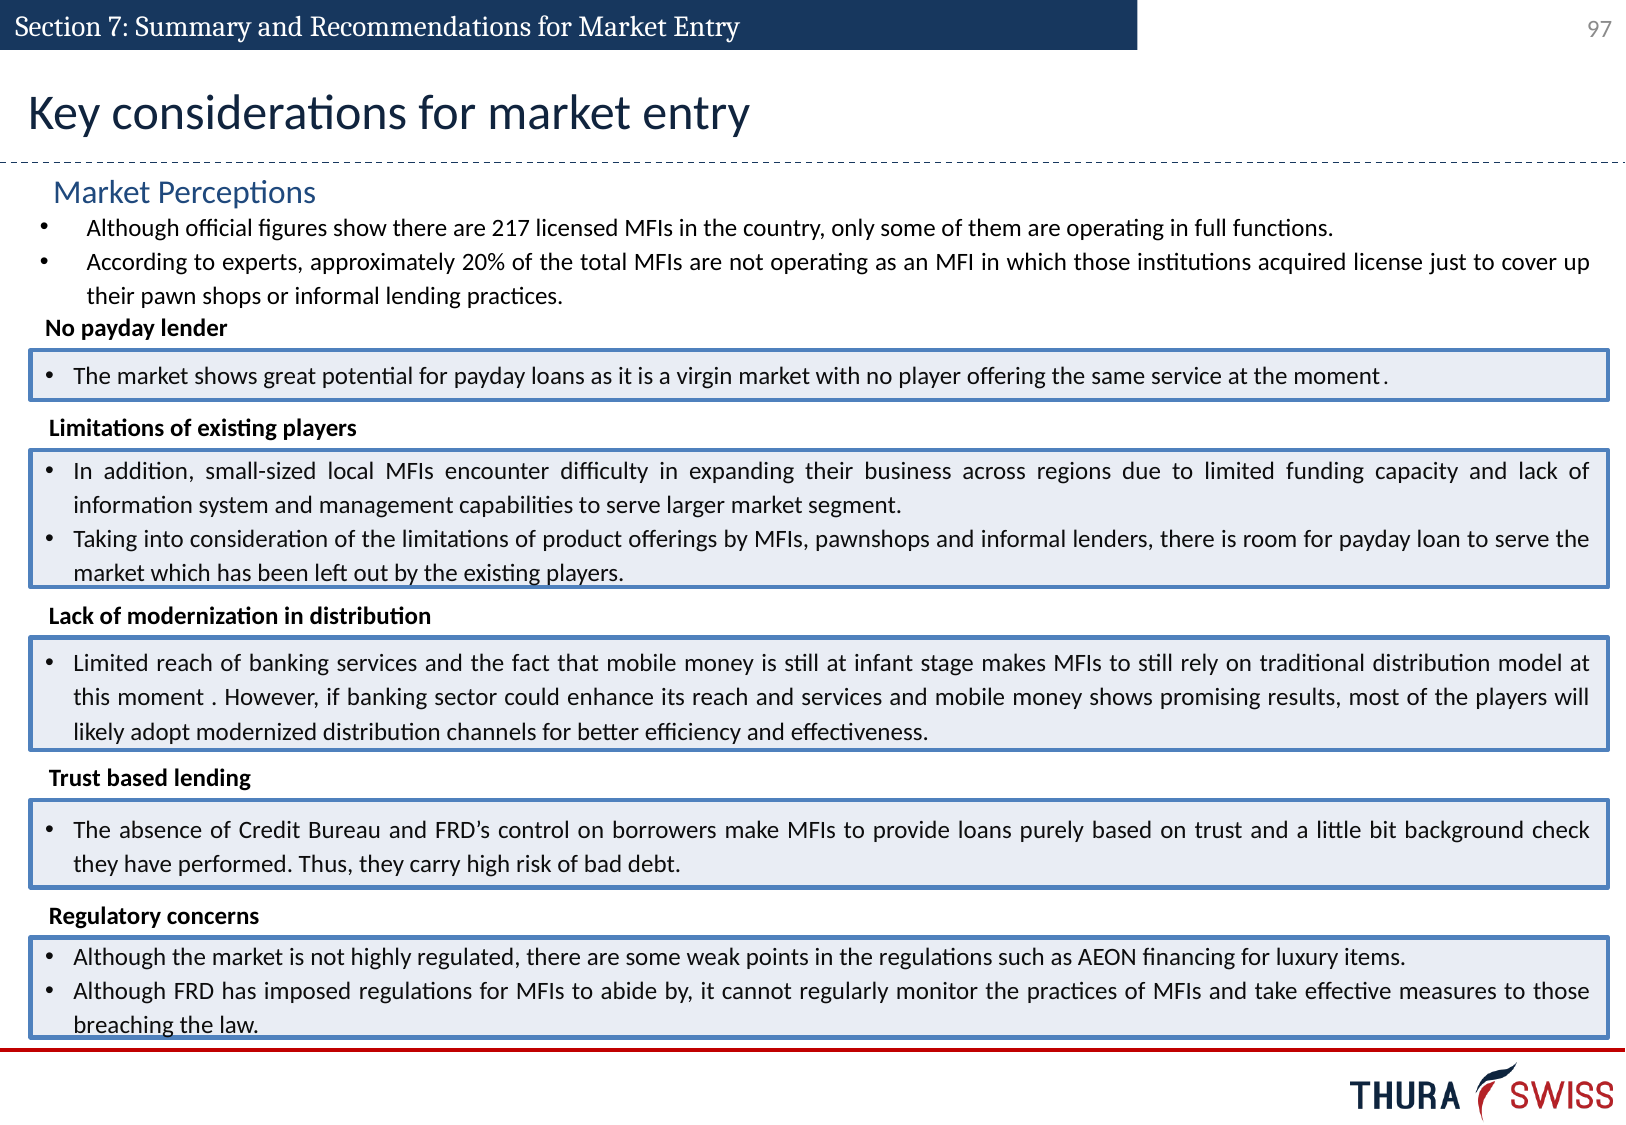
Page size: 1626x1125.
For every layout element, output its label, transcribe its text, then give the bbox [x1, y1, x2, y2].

text_box Market Perceptions [38, 162, 332, 218]
text_box The absence of Credit Bureau and FRD’s control on borrowers make MFIs to provide loans purely based on trust and a little bit background check they have performed. Thus, they carry high risk of bad debt. [28, 798, 1610, 890]
text_box Section 7: Summary and Recommendations for Market Entry [0, 0, 1138, 50]
text_box Trust based lending [34, 754, 538, 800]
text_box The market shows great potential for payday loans as it is a virgin market with no player offering the same service at the moment. [28, 348, 1610, 402]
text_box In addition, small-sized local MFIs encounter difficulty in expanding their business across regions due to limited funding capacity and lack of information system and management capabilities to serve larger market segment. Taking into consideration of the limitations of product offerings by MFIs, pawnshops and informal lenders, there is room for payday loan to serve the market which has been left out by the existing players. [28, 448, 1610, 589]
text_box No payday lender [30, 304, 334, 350]
text_box Limited reach of banking services and the fact that mobile money is still at infant stage makes MFIs to still rely on traditional distribution model at this moment . However, if banking sector could enhance its reach and services and mobile money shows promising results, most of the players will likely adopt modernized distribution channels for better efficiency and effectiveness. [28, 635, 1610, 752]
text_box Regulatory concerns [34, 892, 538, 937]
text_box Limitations of existing players [34, 404, 438, 450]
text_box Lack of modernization in distribution [34, 592, 538, 637]
picture [1350, 1062, 1613, 1123]
text_box Although official figures show there are 217 licensed MFIs in the country, only some of them are operating in full functions. According to experts, approximately 20% of the total MFIs are not operating as an MFI in which those institutions acquired license just to cover up their pawn shops or informal lending practices. [24, 199, 1609, 829]
text_box Although the market is not highly regulated, there are some weak points in the regulations such as AEON financing for luxury items. Although FRD has imposed regulations for MFIs to abide by, it cannot regularly monitor the practices of MFIs and take effective measures to those breaching the law. [28, 935, 1610, 1040]
text_box Key considerations for market entry [13, 71, 1263, 147]
